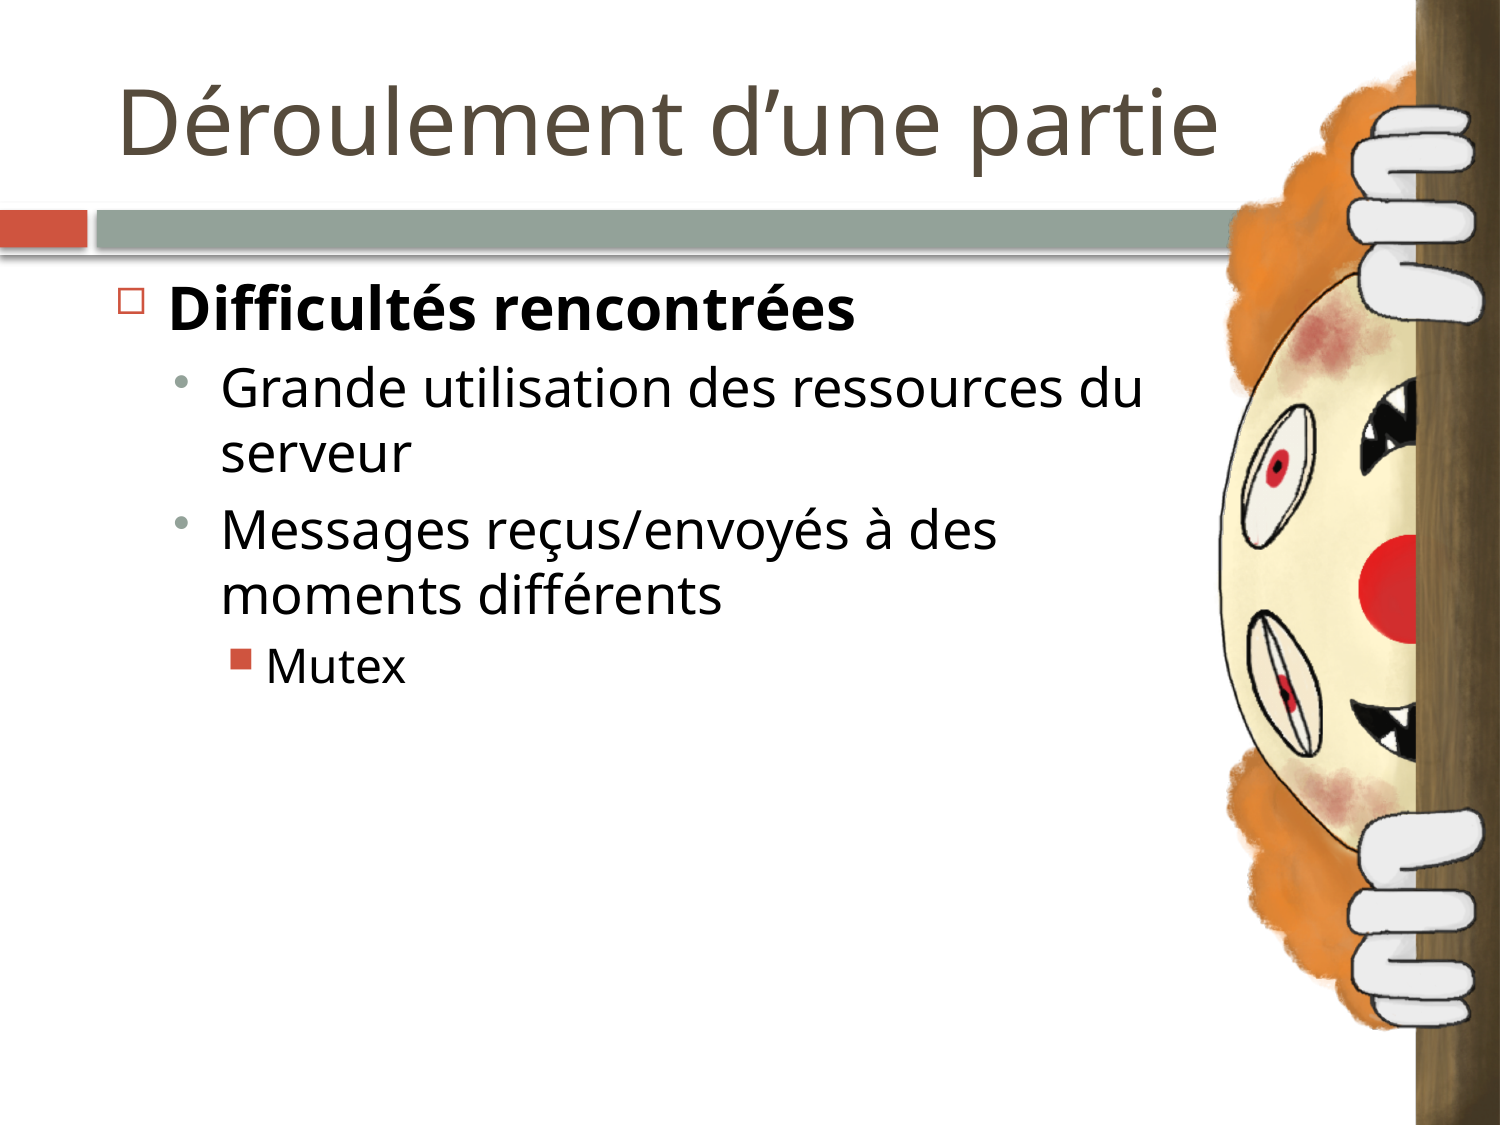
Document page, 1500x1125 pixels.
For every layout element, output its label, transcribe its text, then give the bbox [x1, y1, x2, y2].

picture [1213, 0, 1500, 1125]
list Difficultés rencontrées Grande utilisation des ressources du serveur Messages reçus/envoyés à des moments différents Mutex [100, 262, 1199, 1000]
title Déroulement d’une partie [100, 37, 1438, 200]
